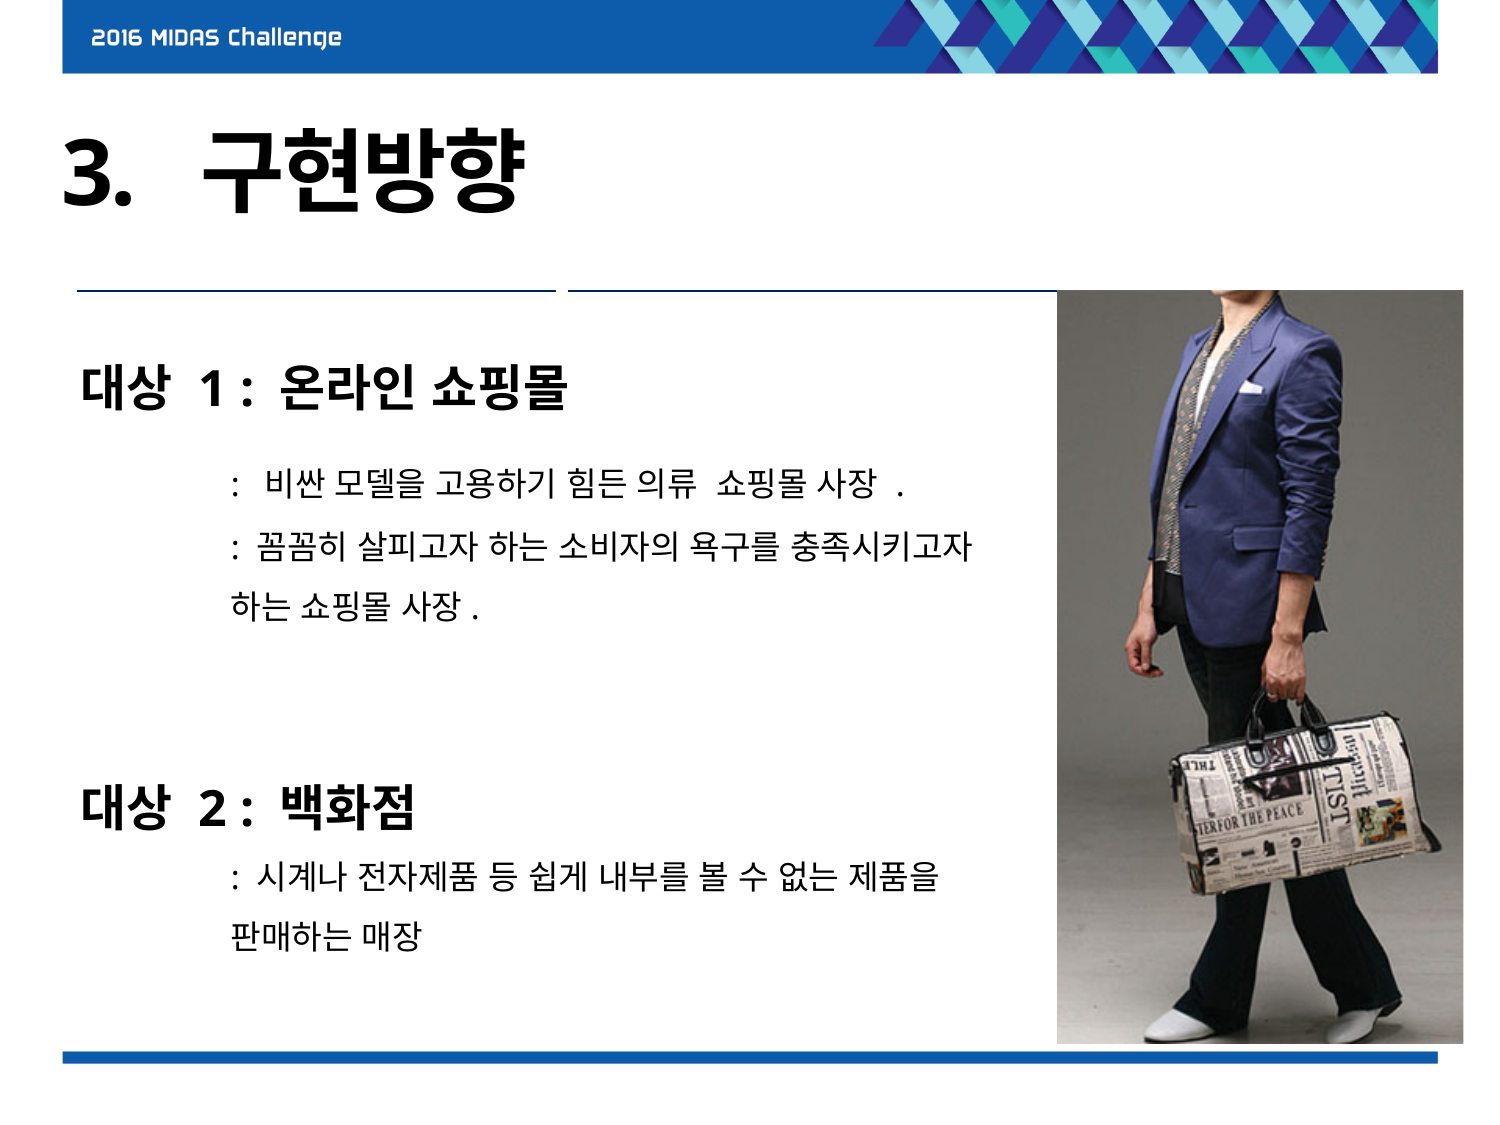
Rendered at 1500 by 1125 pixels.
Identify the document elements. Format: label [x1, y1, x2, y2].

text_box [76, 290, 1055, 299]
picture [0, 0, 1500, 1125]
